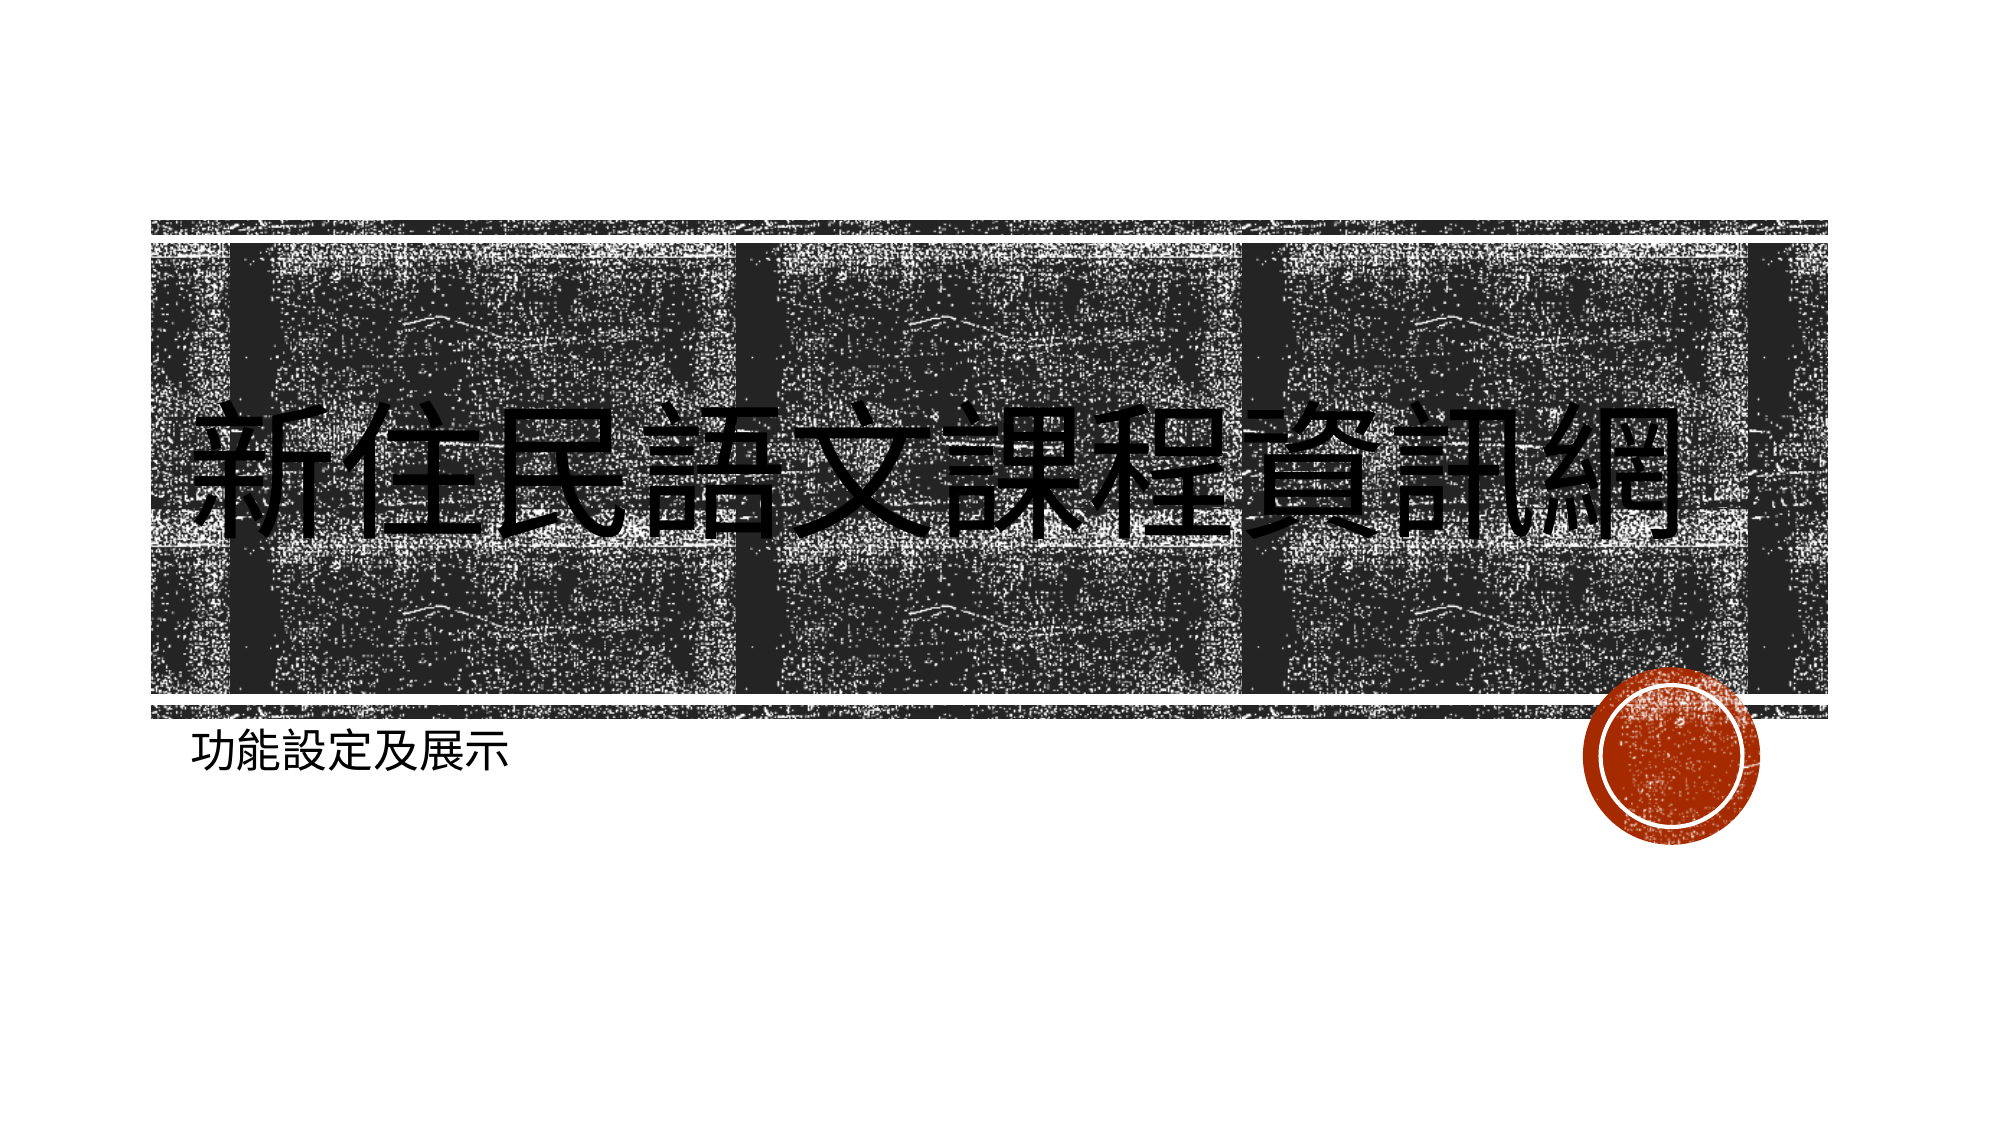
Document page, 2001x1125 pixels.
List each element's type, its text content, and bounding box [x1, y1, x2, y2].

title 新住民語文課程資訊網 [172, 234, 1808, 733]
subtitle 功能設定及展示 [175, 720, 1470, 896]
